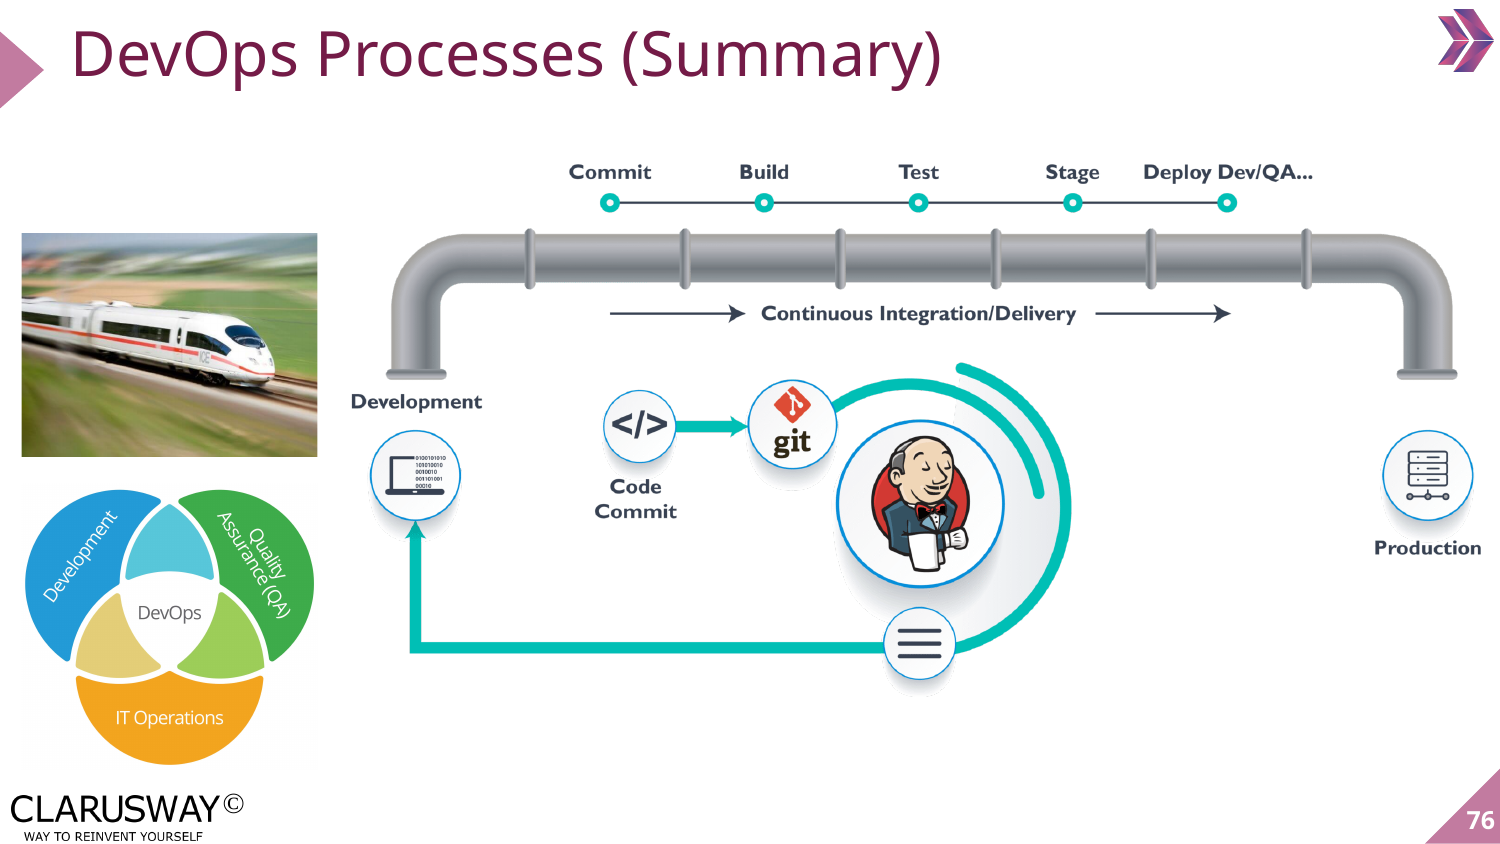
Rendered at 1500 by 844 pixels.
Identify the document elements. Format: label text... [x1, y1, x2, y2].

picture [21, 482, 318, 770]
title DevOps Processes (Summary) [70, 28, 977, 132]
slide_number ‹#› [1461, 809, 1496, 839]
picture [349, 160, 1482, 698]
picture [1438, 9, 1494, 72]
picture [21, 233, 318, 458]
picture [11, 795, 220, 841]
